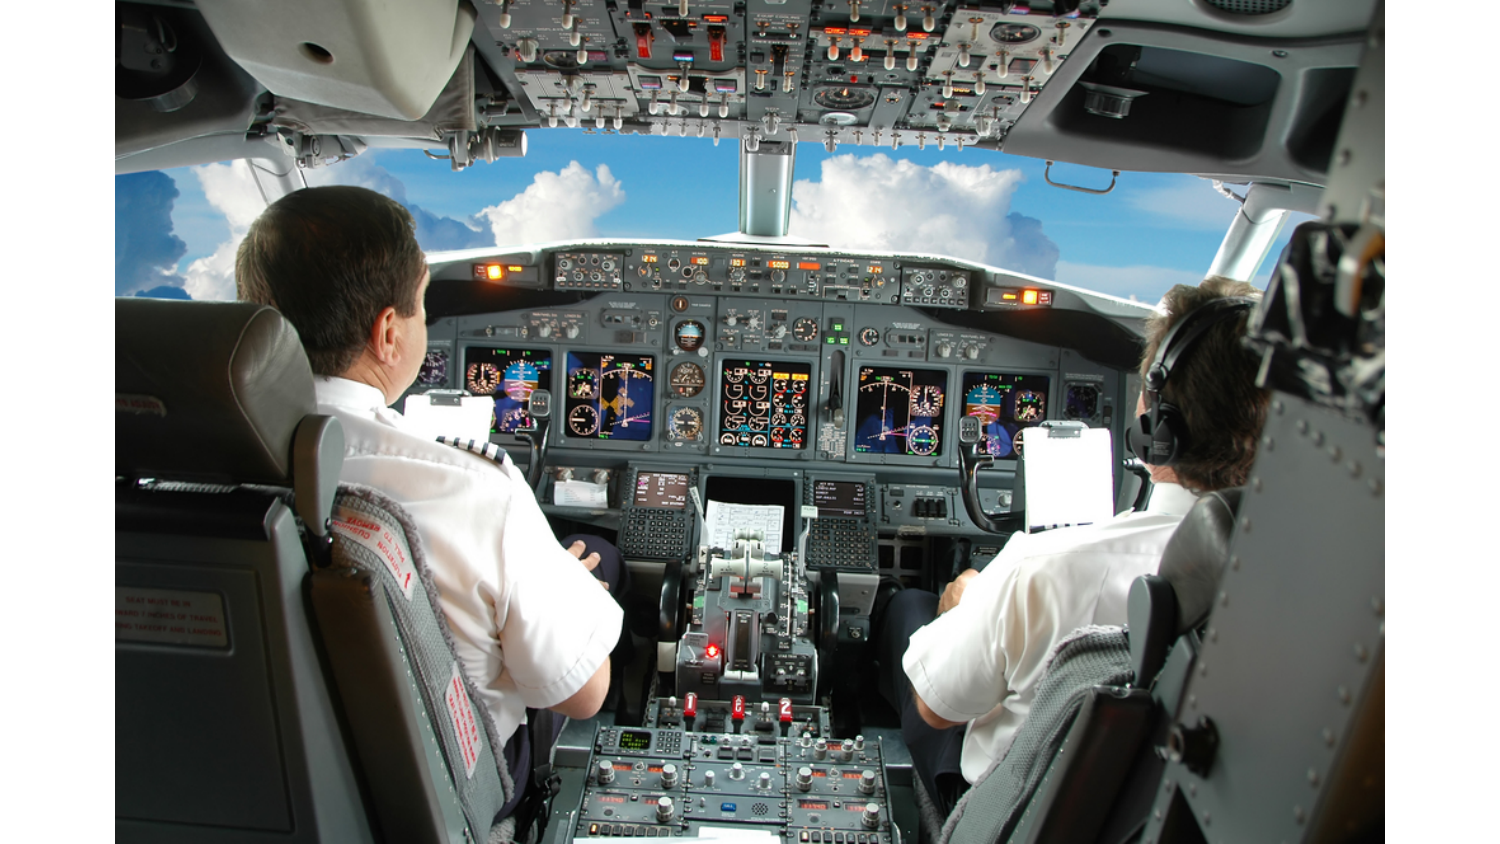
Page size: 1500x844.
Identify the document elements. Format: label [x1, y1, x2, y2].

picture [115, 0, 1385, 844]
